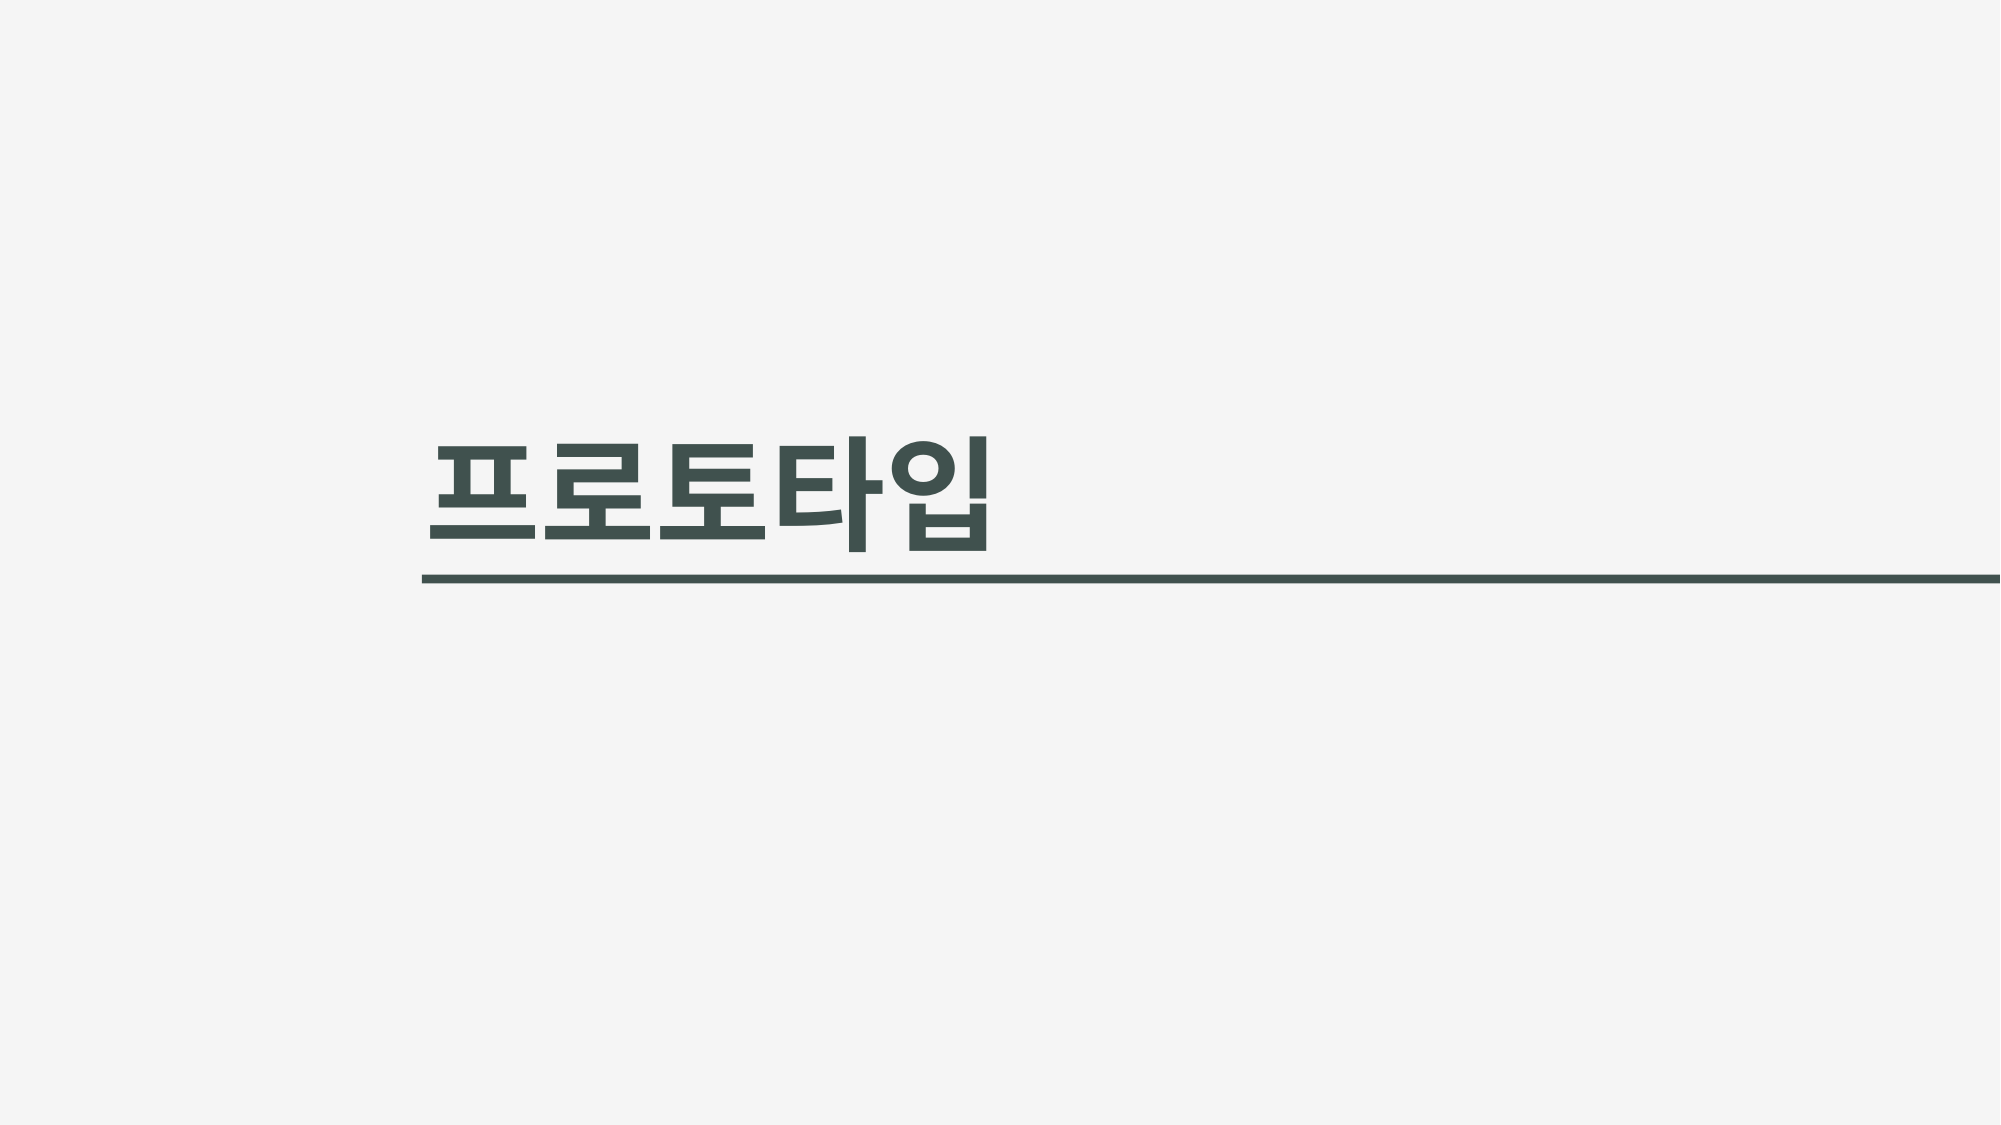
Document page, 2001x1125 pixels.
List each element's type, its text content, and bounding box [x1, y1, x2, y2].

text_box [421, 574, 2000, 584]
title 프로토타입 [410, 401, 1911, 576]
